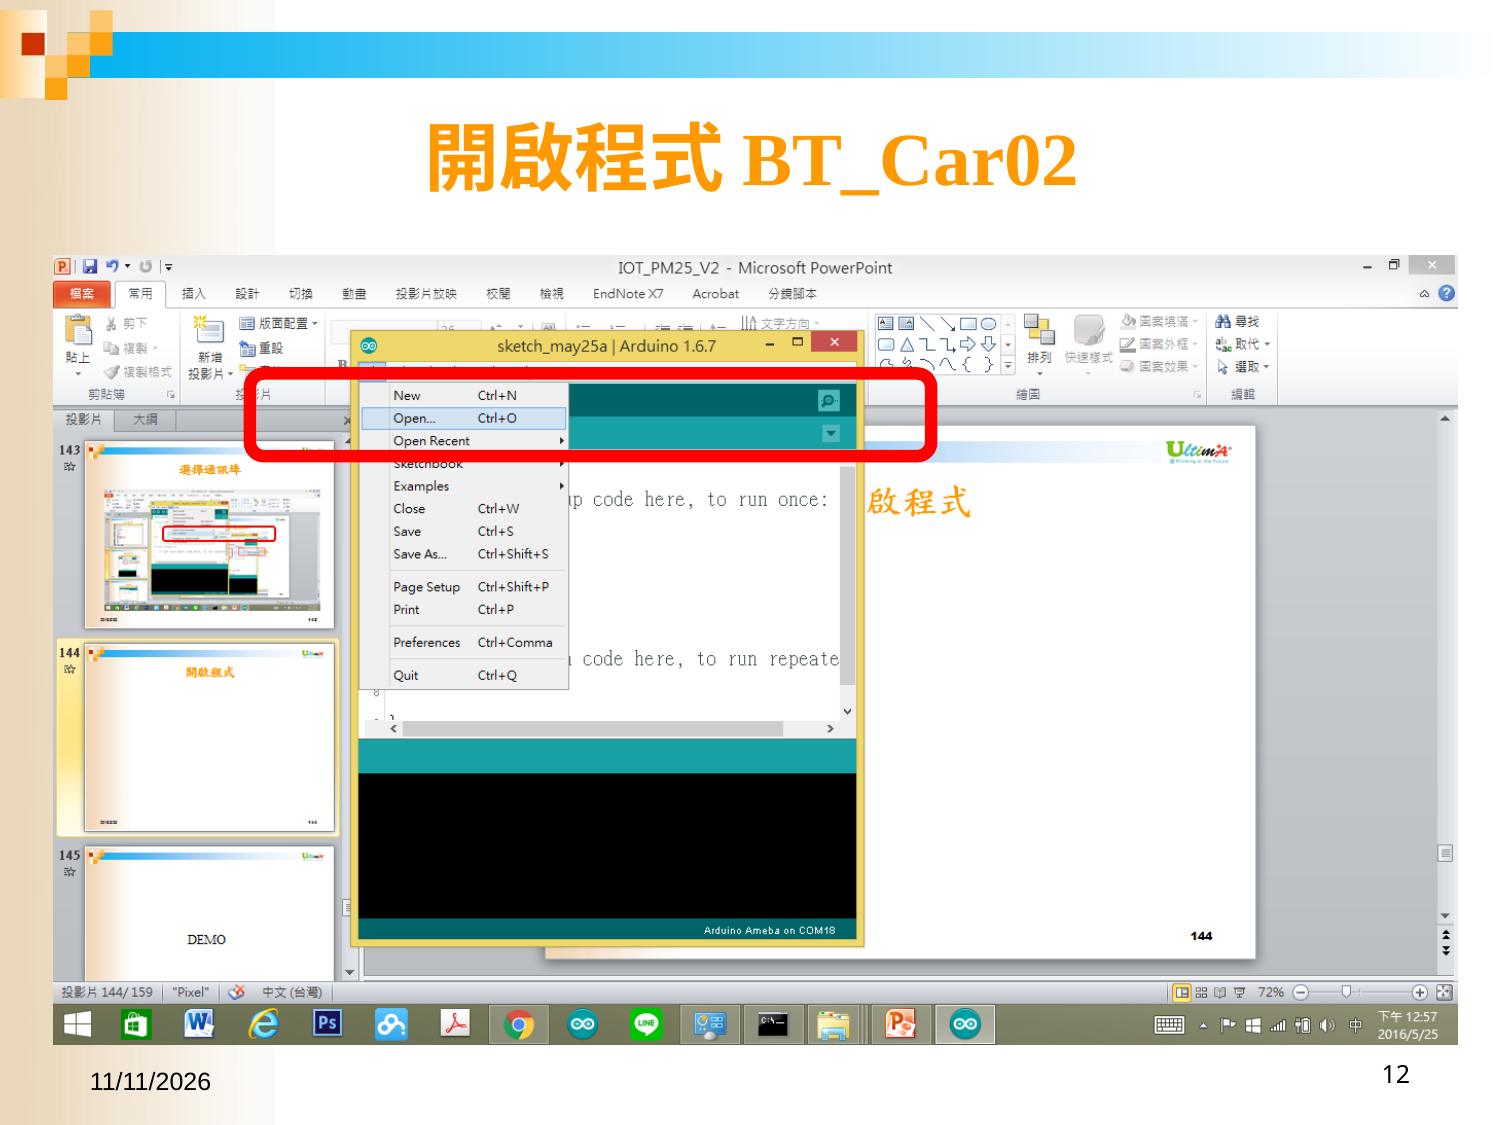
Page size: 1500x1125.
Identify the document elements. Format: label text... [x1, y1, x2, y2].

picture [52, 255, 1458, 1045]
text_box 12 [1074, 1053, 1425, 1100]
text_box 2017/1/14 [75, 1053, 425, 1103]
title 開啟程式BT_Car02 [76, 42, 1427, 253]
